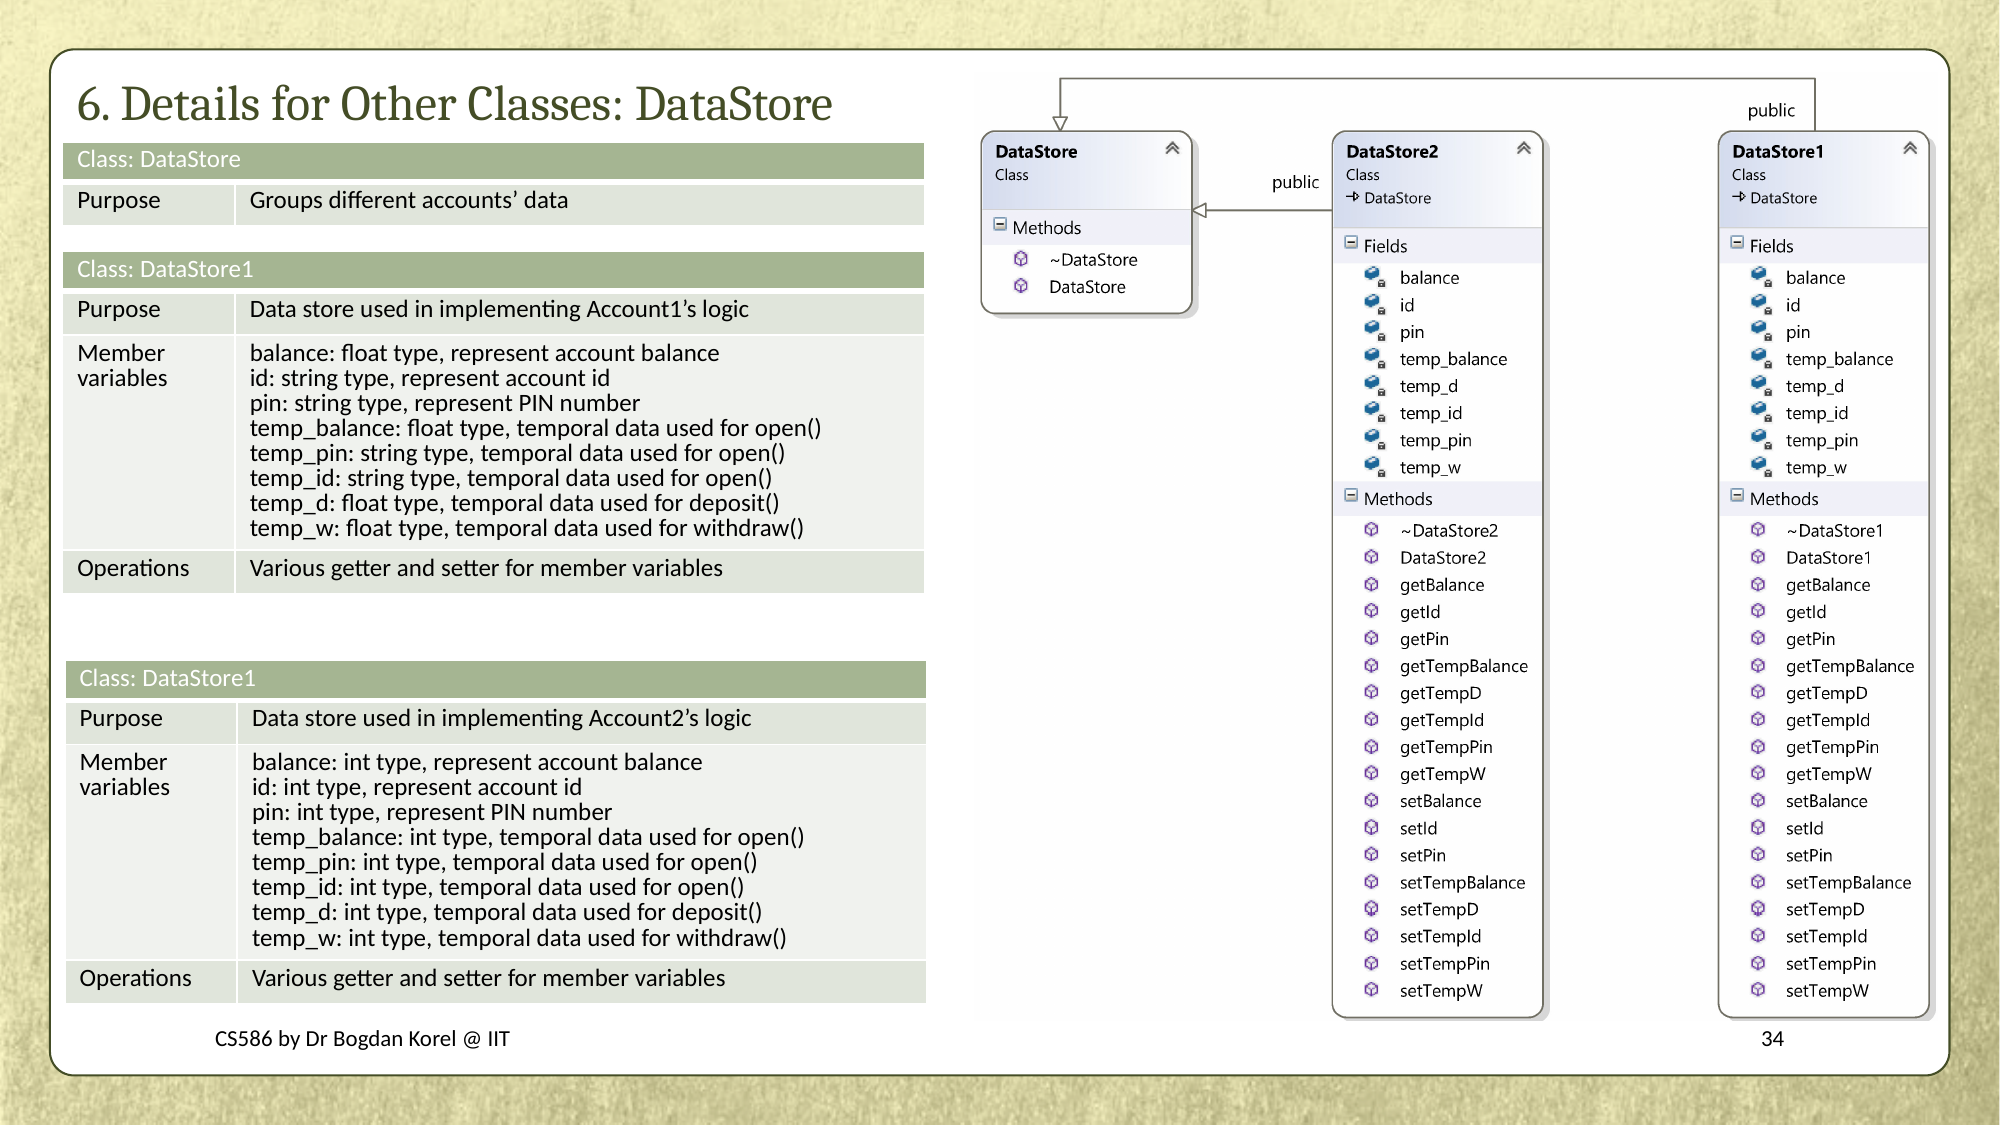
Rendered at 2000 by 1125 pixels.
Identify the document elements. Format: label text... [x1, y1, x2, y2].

table_cell Purpose [63, 294, 234, 334]
footer CS586 by Dr Bogdan Korel @ IIT [199, 1012, 1417, 1063]
table_header Class: DataStore [63, 143, 924, 179]
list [974, 72, 1938, 1021]
table_cell Operations [63, 551, 234, 593]
table_cell Member variables [63, 336, 234, 549]
table_cell Data store used in implementing Account2’s logic [238, 703, 926, 744]
table_cell balance: int type, represent account balance id: int type, represent account id pin: int type, represent PIN number temp_balance: int type, temporal data used for open() temp_pin: int type, temporal data used for open() temp_id: int type, temporal data used for open() temp_d: int type, temporal data used for deposit() temp_w: int type, temporal data used for withdraw() [238, 745, 926, 959]
table_cell Groups different accounts’ data [236, 185, 924, 225]
table_cell balance: float type, represent account balance id: string type, represent account id pin: string type, represent PIN number temp_balance: float type, temporal data used for open() temp_pin: string type, temporal data used for open() temp_id: string type, temporal data used for open() temp_d: float type, temporal data used for deposit() temp_w: float type, temporal data used for withdraw() [236, 336, 924, 549]
slide_number 34 [1682, 1021, 1800, 1063]
table_cell Purpose [63, 185, 234, 225]
table_header Class: DataStore1 [63, 252, 924, 288]
table_cell Member variables [66, 745, 236, 959]
table_cell Various getter and setter for member variables [236, 551, 924, 593]
table_cell Data store used in implementing Account1’s logic [236, 294, 924, 334]
title 6. Details for Other Classes: DataStore [62, 62, 1662, 142]
table_cell Various getter and setter for member variables [238, 961, 926, 1003]
table_cell Purpose [66, 703, 236, 744]
table_cell Operations [66, 961, 236, 1003]
table_header Class: DataStore1 [66, 661, 926, 698]
